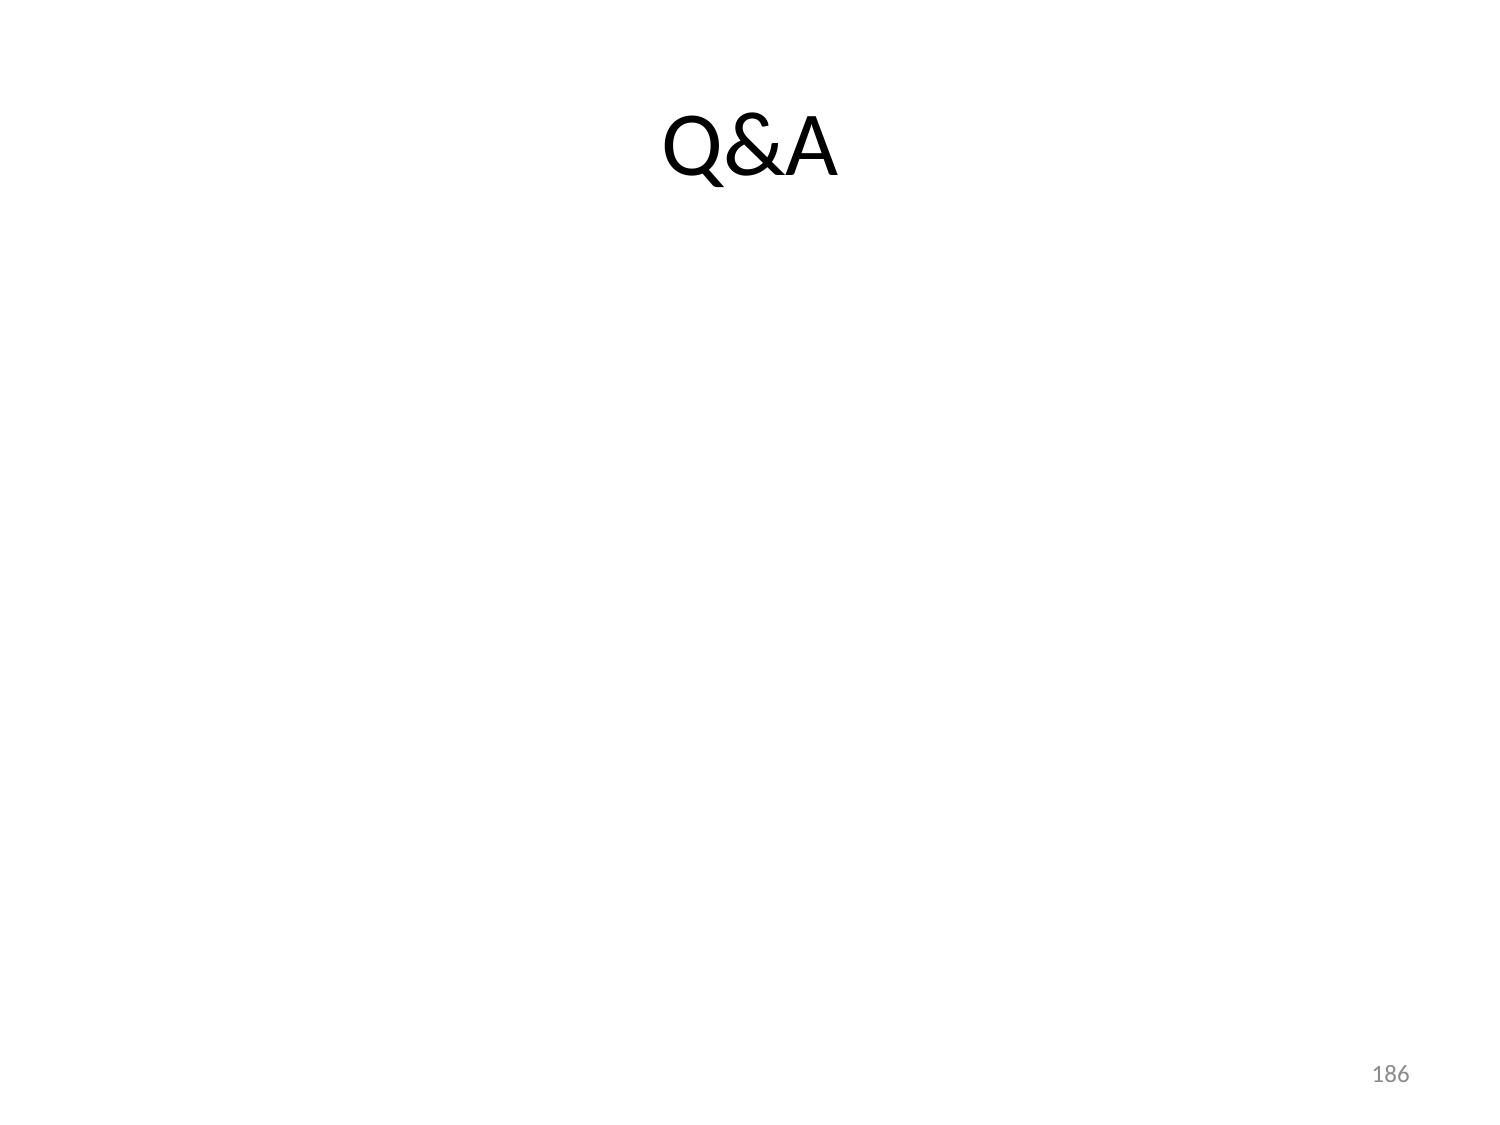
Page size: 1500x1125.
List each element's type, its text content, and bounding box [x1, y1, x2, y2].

slide_number 186 [1074, 1042, 1425, 1103]
title Q&A [75, 45, 1425, 233]
